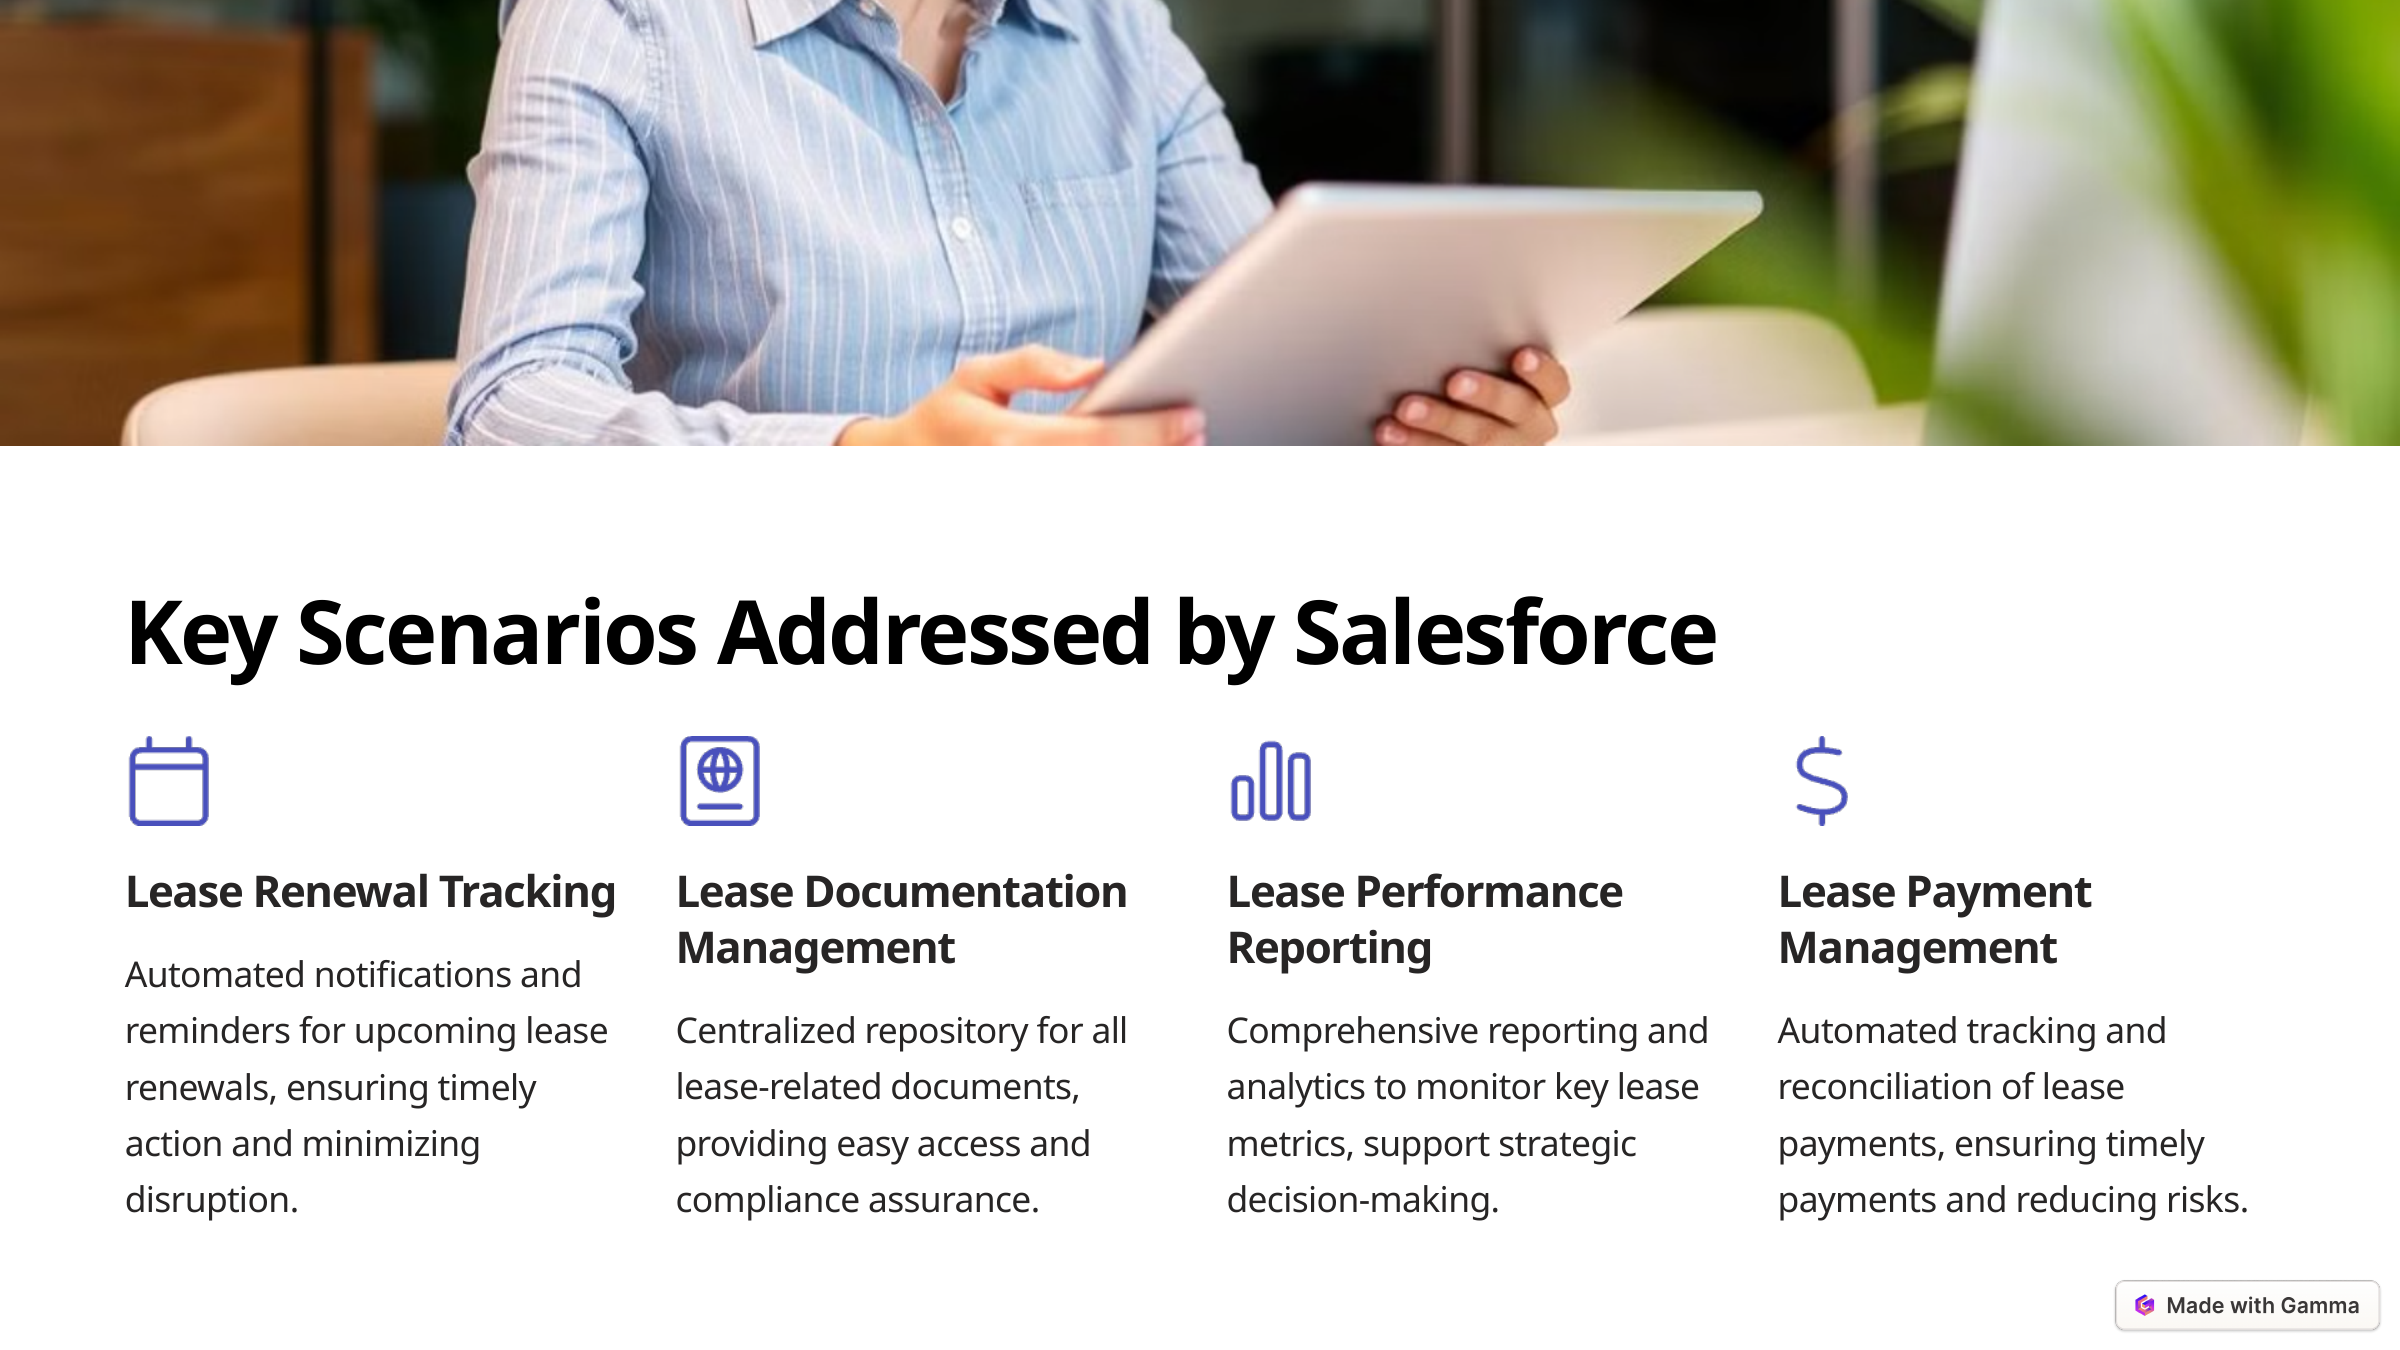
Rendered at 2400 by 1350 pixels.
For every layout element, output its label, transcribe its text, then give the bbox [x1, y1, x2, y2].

text_box Comprehensive reporting and analytics to monitor key lease metrics, support strategic decision-making. [1226, 994, 1725, 1223]
text_box Lease Documentation Management [675, 861, 1174, 973]
text_box Centralized repository for all lease-related documents, providing easy access and compliance assurance. [675, 994, 1174, 1223]
picture [0, 0, 2400, 446]
text_box Lease Performance Reporting [1226, 861, 1725, 973]
text_box Lease Renewal Tracking [124, 861, 622, 918]
text_box Lease Payment Management [1777, 861, 2276, 973]
picture [675, 736, 765, 826]
picture [2106, 1271, 2389, 1339]
text_box Automated tracking and reconciliation of lease payments, ensuring timely payments and reducing risks. [1777, 994, 2276, 1223]
picture [1777, 736, 1867, 826]
text_box Key Scenarios Addressed by Salesforce [124, 571, 1759, 684]
picture [1226, 736, 1316, 826]
text_box Automated notifications and reminders for upcoming lease renewals, ensuring timely action and minimizing disruption. [124, 938, 623, 1224]
picture [124, 736, 214, 826]
